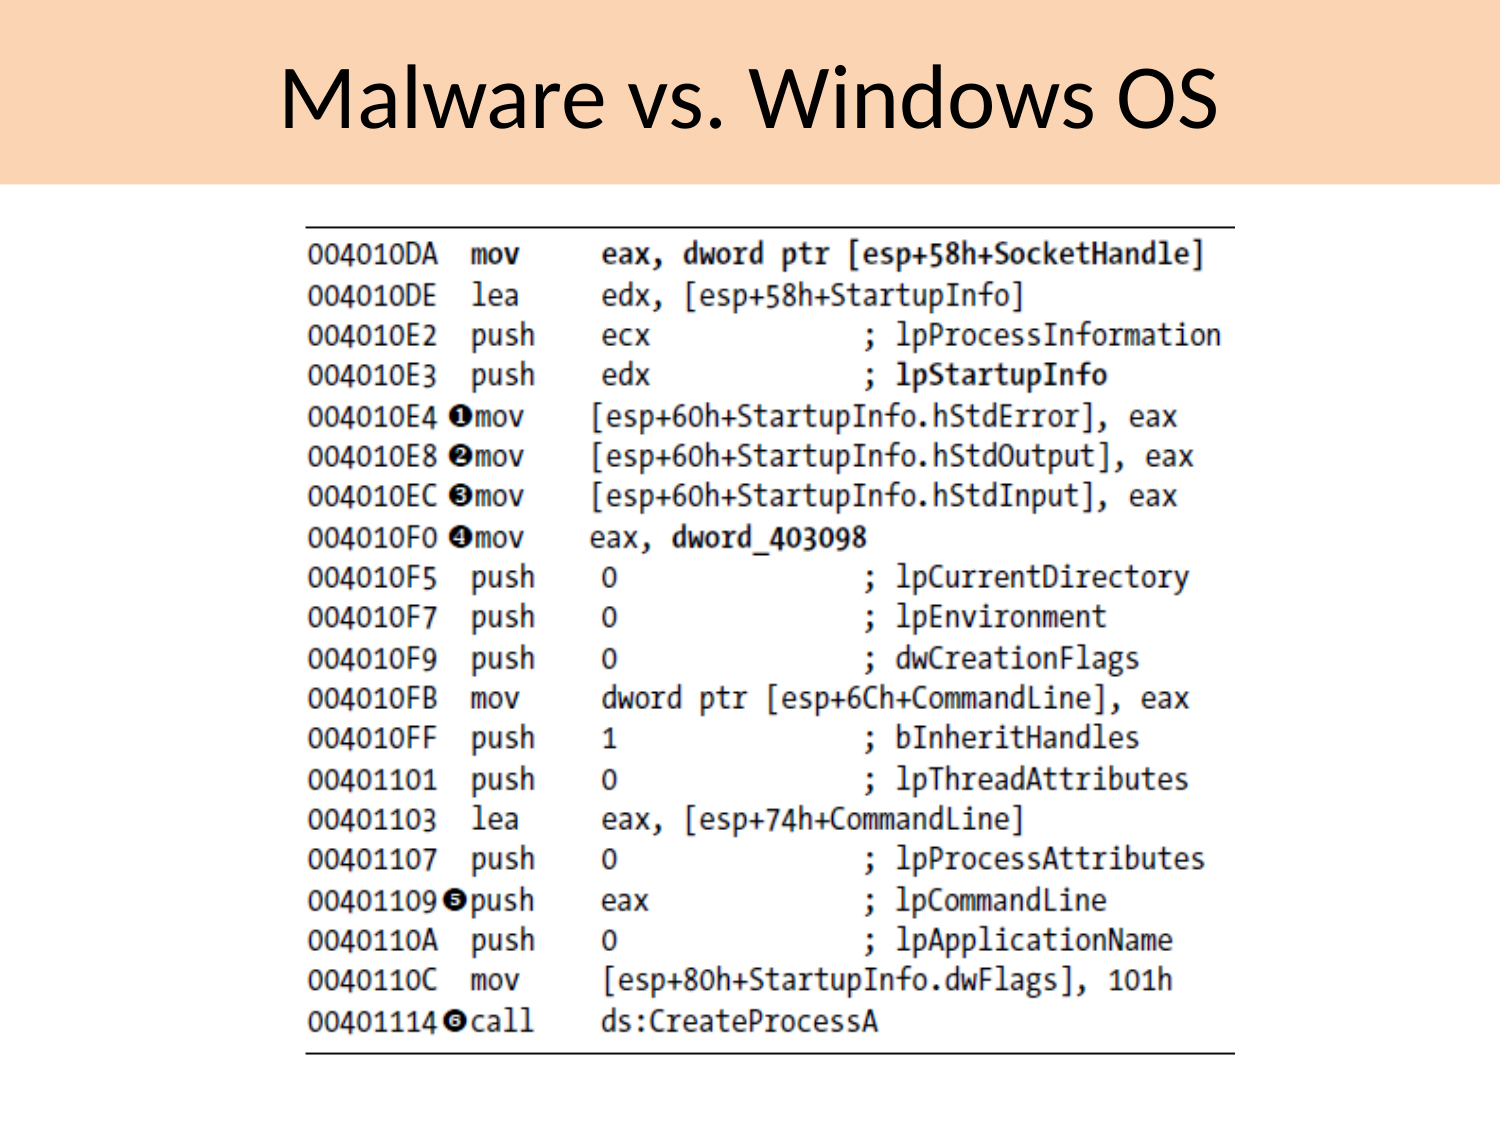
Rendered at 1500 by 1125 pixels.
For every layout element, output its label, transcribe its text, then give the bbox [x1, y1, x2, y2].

picture [288, 207, 1235, 1072]
title Malware vs. Windows OS [0, 0, 1500, 185]
